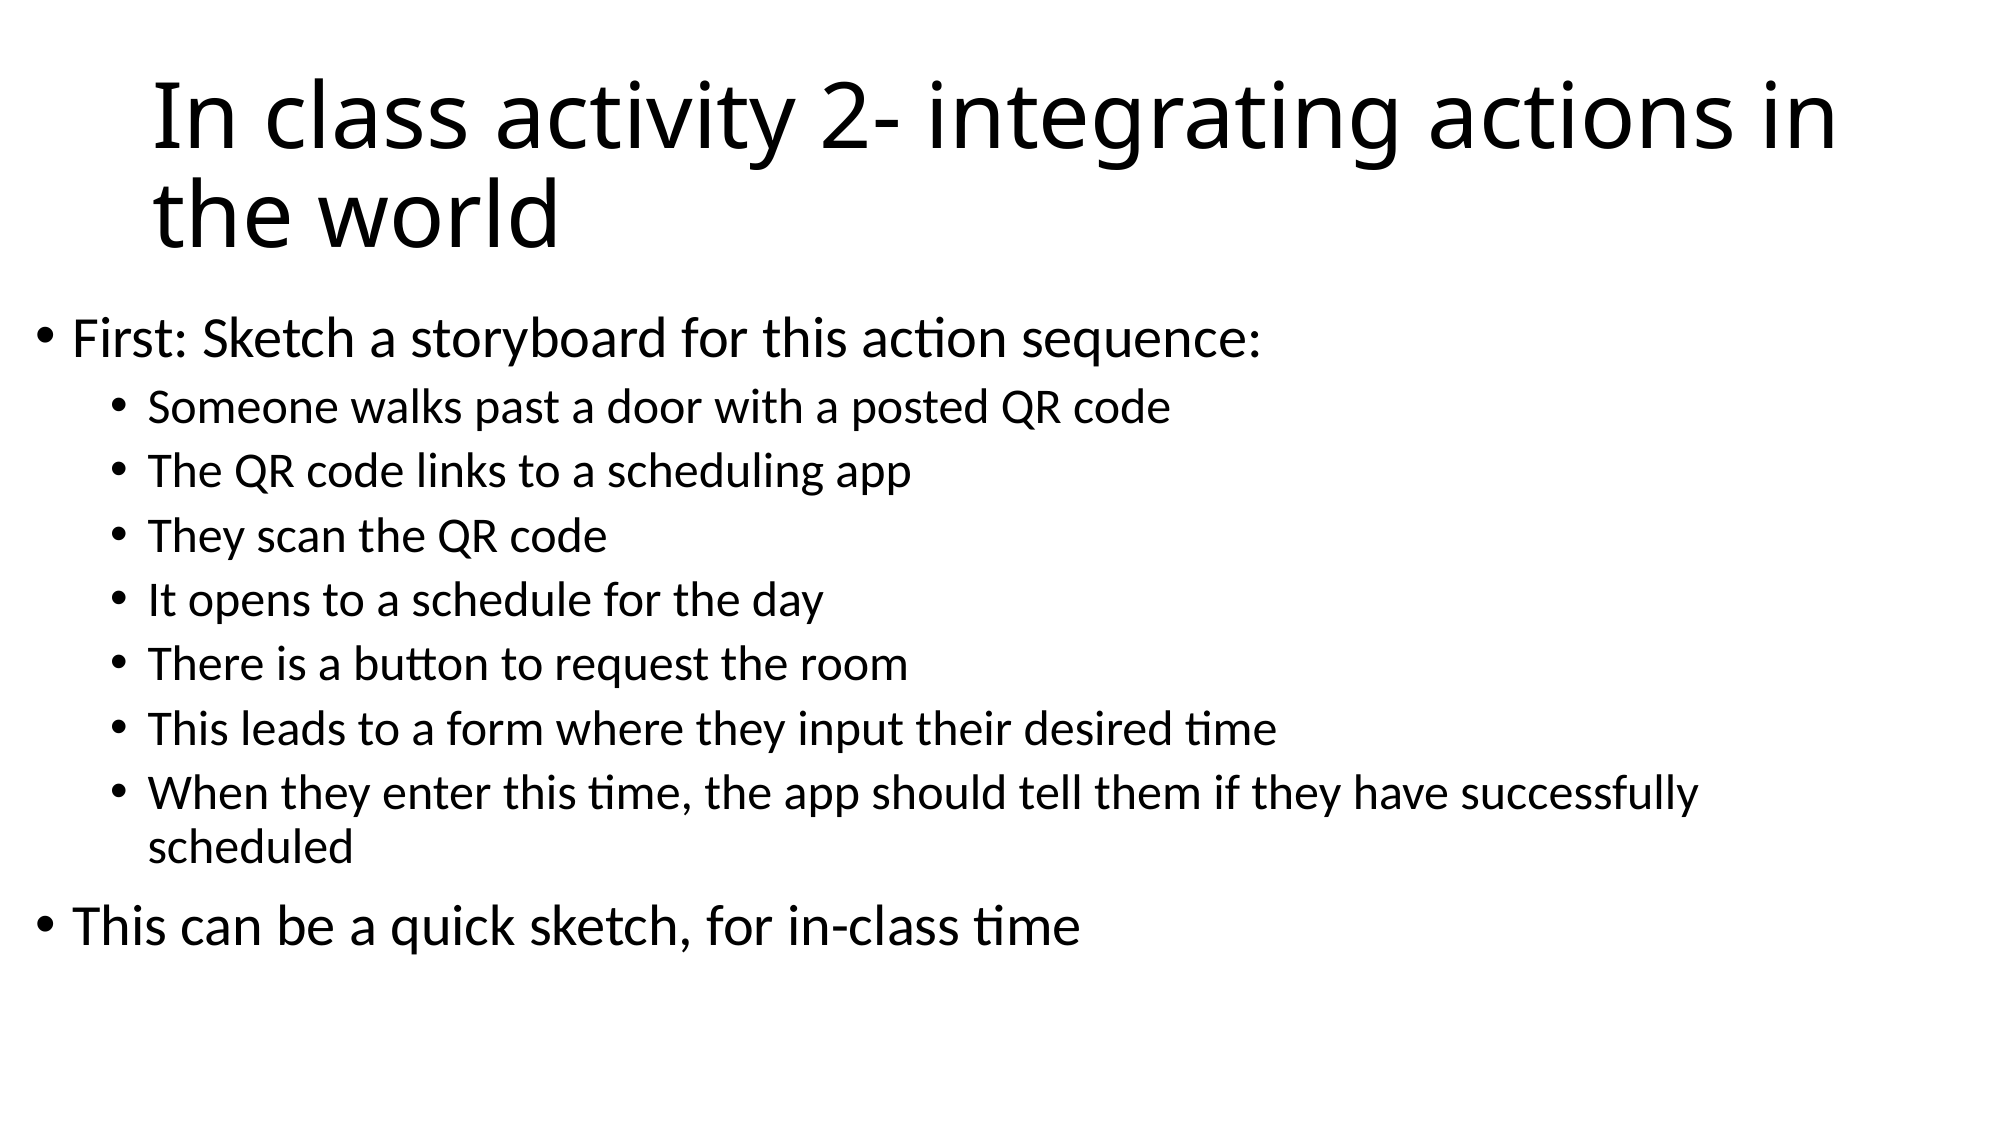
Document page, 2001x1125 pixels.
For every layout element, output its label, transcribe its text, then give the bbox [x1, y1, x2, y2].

title In class activity 2- integrating actions in the world [137, 59, 1863, 278]
list First: Sketch a storyboard for this action sequence: Someone walks past a door with a posted QR code The QR code links to a scheduling app They scan the QR code It opens to a schedule for the day There is a button to request the room This leads to a form where they input their desired time When they enter this time, the app should tell them if they have successfully scheduled This can be a quick sketch, for in-class time [20, 299, 1828, 1108]
